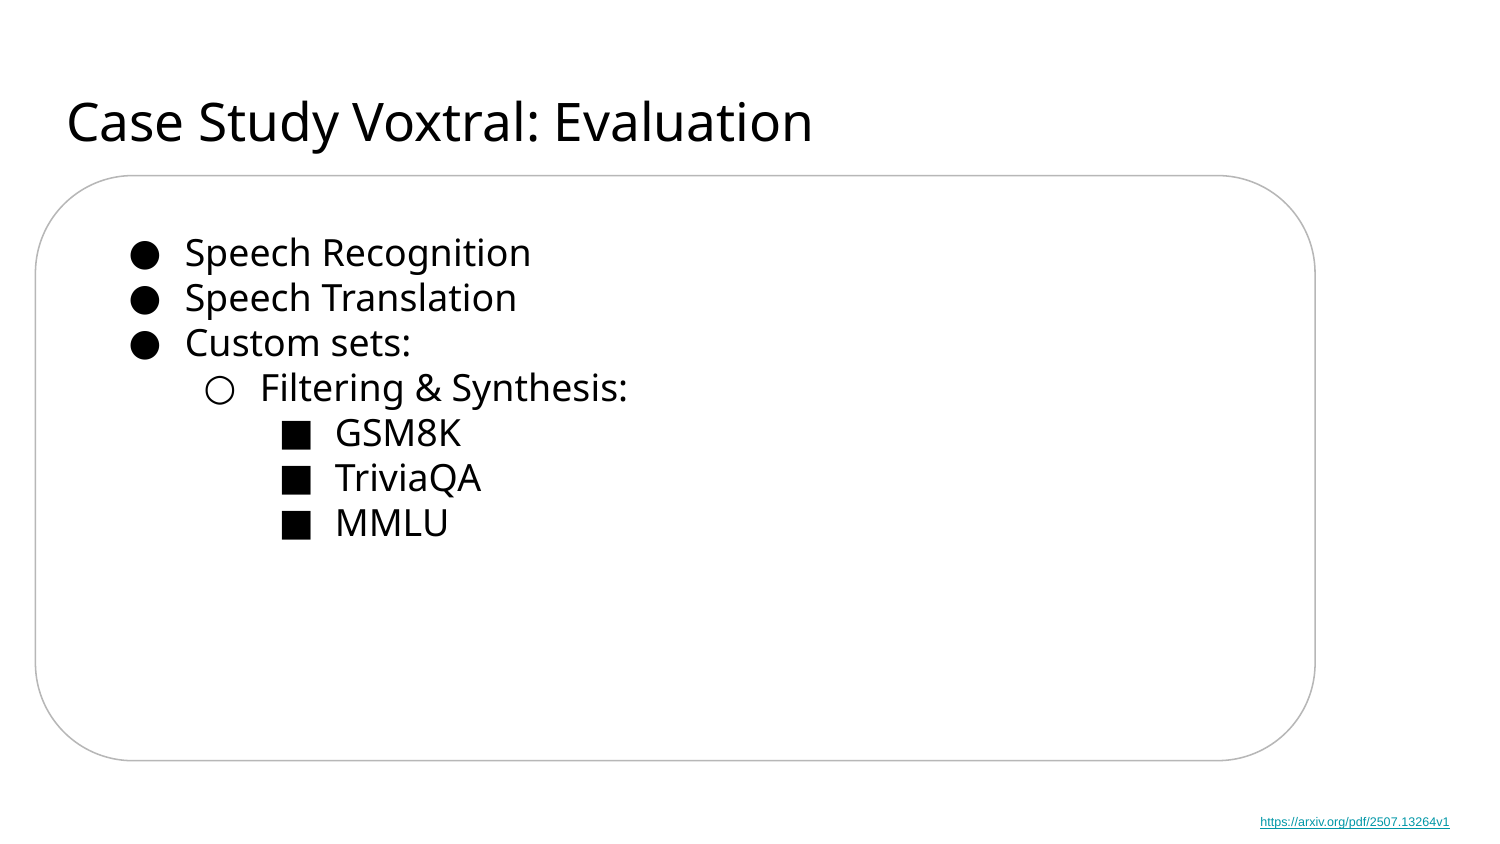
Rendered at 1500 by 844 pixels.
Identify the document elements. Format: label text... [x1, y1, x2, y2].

text_box https://arxiv.org/pdf/2507.13264v1 [1245, 800, 1476, 828]
title Case Study Voxtral: Evaluation [51, 72, 1449, 167]
text_box Speech Recognition Speech Translation Custom sets: Filtering & Synthesis: GSM8K TriviaQA MMLU [94, 213, 1258, 723]
text_box [35, 175, 1316, 761]
